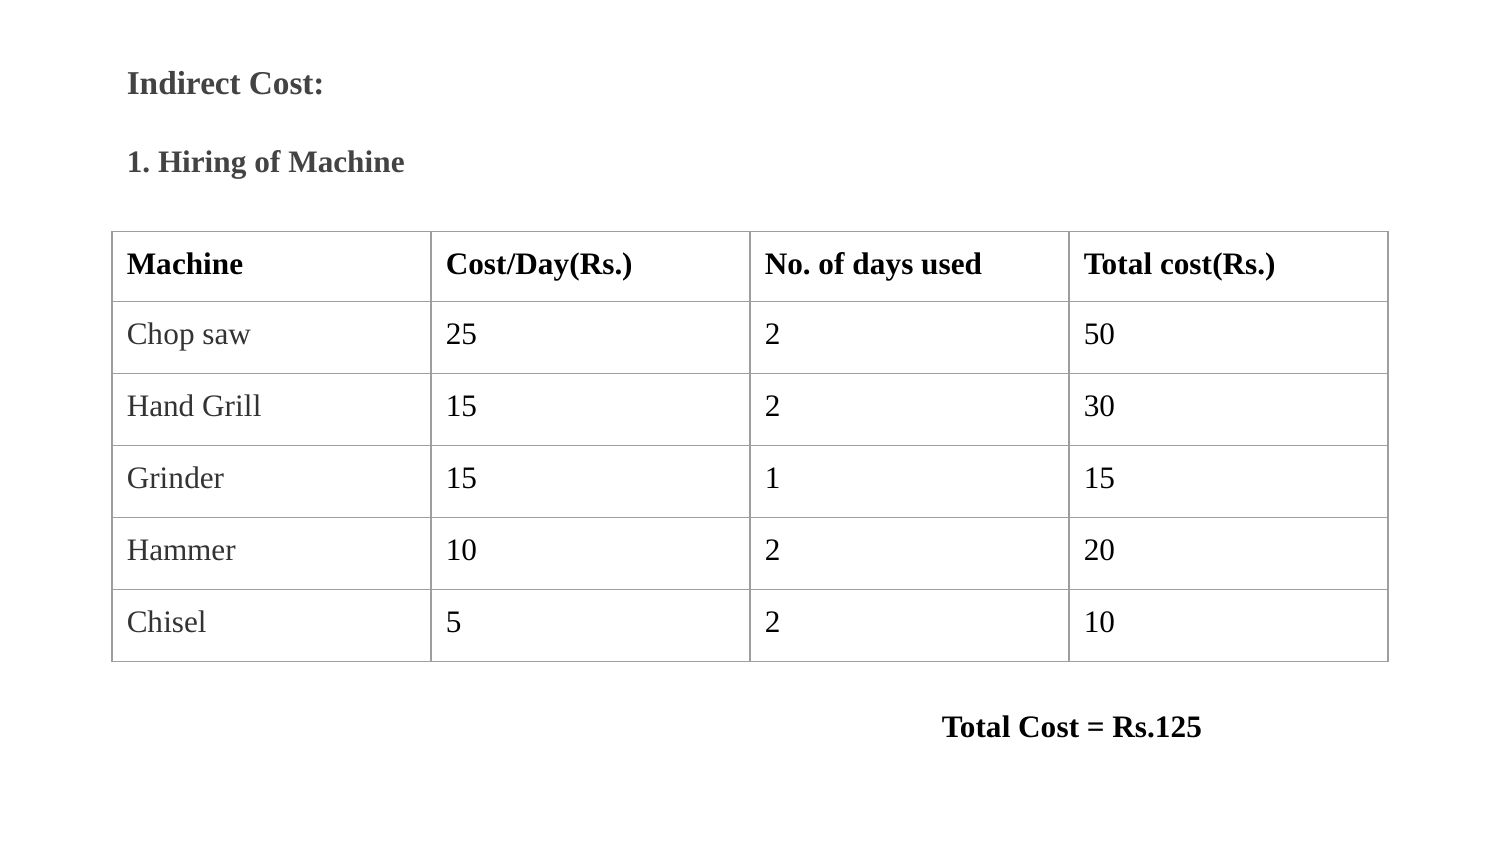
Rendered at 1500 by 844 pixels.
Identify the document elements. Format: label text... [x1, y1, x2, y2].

table_header Cost/Day(Rs.) [432, 232, 749, 301]
table_cell 2 [751, 590, 1068, 661]
table_cell Hammer [113, 518, 430, 589]
table_cell 1 [751, 446, 1068, 517]
table_cell 15 [1070, 446, 1387, 517]
text_box Indirect Cost: 1. Hiring of Machine [111, 46, 1460, 299]
table_header Total cost(Rs.) [1070, 232, 1387, 301]
table_cell 10 [432, 518, 749, 589]
table_cell 50 [1070, 302, 1387, 373]
table_cell Chop saw [113, 302, 430, 373]
table_header Machine [113, 232, 430, 301]
table_cell 10 [1070, 590, 1387, 661]
table_cell Chisel [113, 590, 430, 661]
table_cell 2 [751, 302, 1068, 373]
table_cell 25 [432, 302, 749, 373]
table_cell 30 [1070, 374, 1387, 445]
table_cell 15 [432, 374, 749, 445]
table_cell Grinder [113, 446, 430, 517]
table_header No. of days used [751, 232, 1068, 301]
table_cell 15 [432, 446, 749, 517]
table_cell 5 [432, 590, 749, 661]
table_cell 2 [751, 518, 1068, 589]
table_cell 20 [1070, 518, 1387, 589]
table_cell Hand Grill [113, 374, 430, 445]
text_box Total Cost = Rs.125 [926, 691, 1388, 759]
table_cell 2 [751, 374, 1068, 445]
